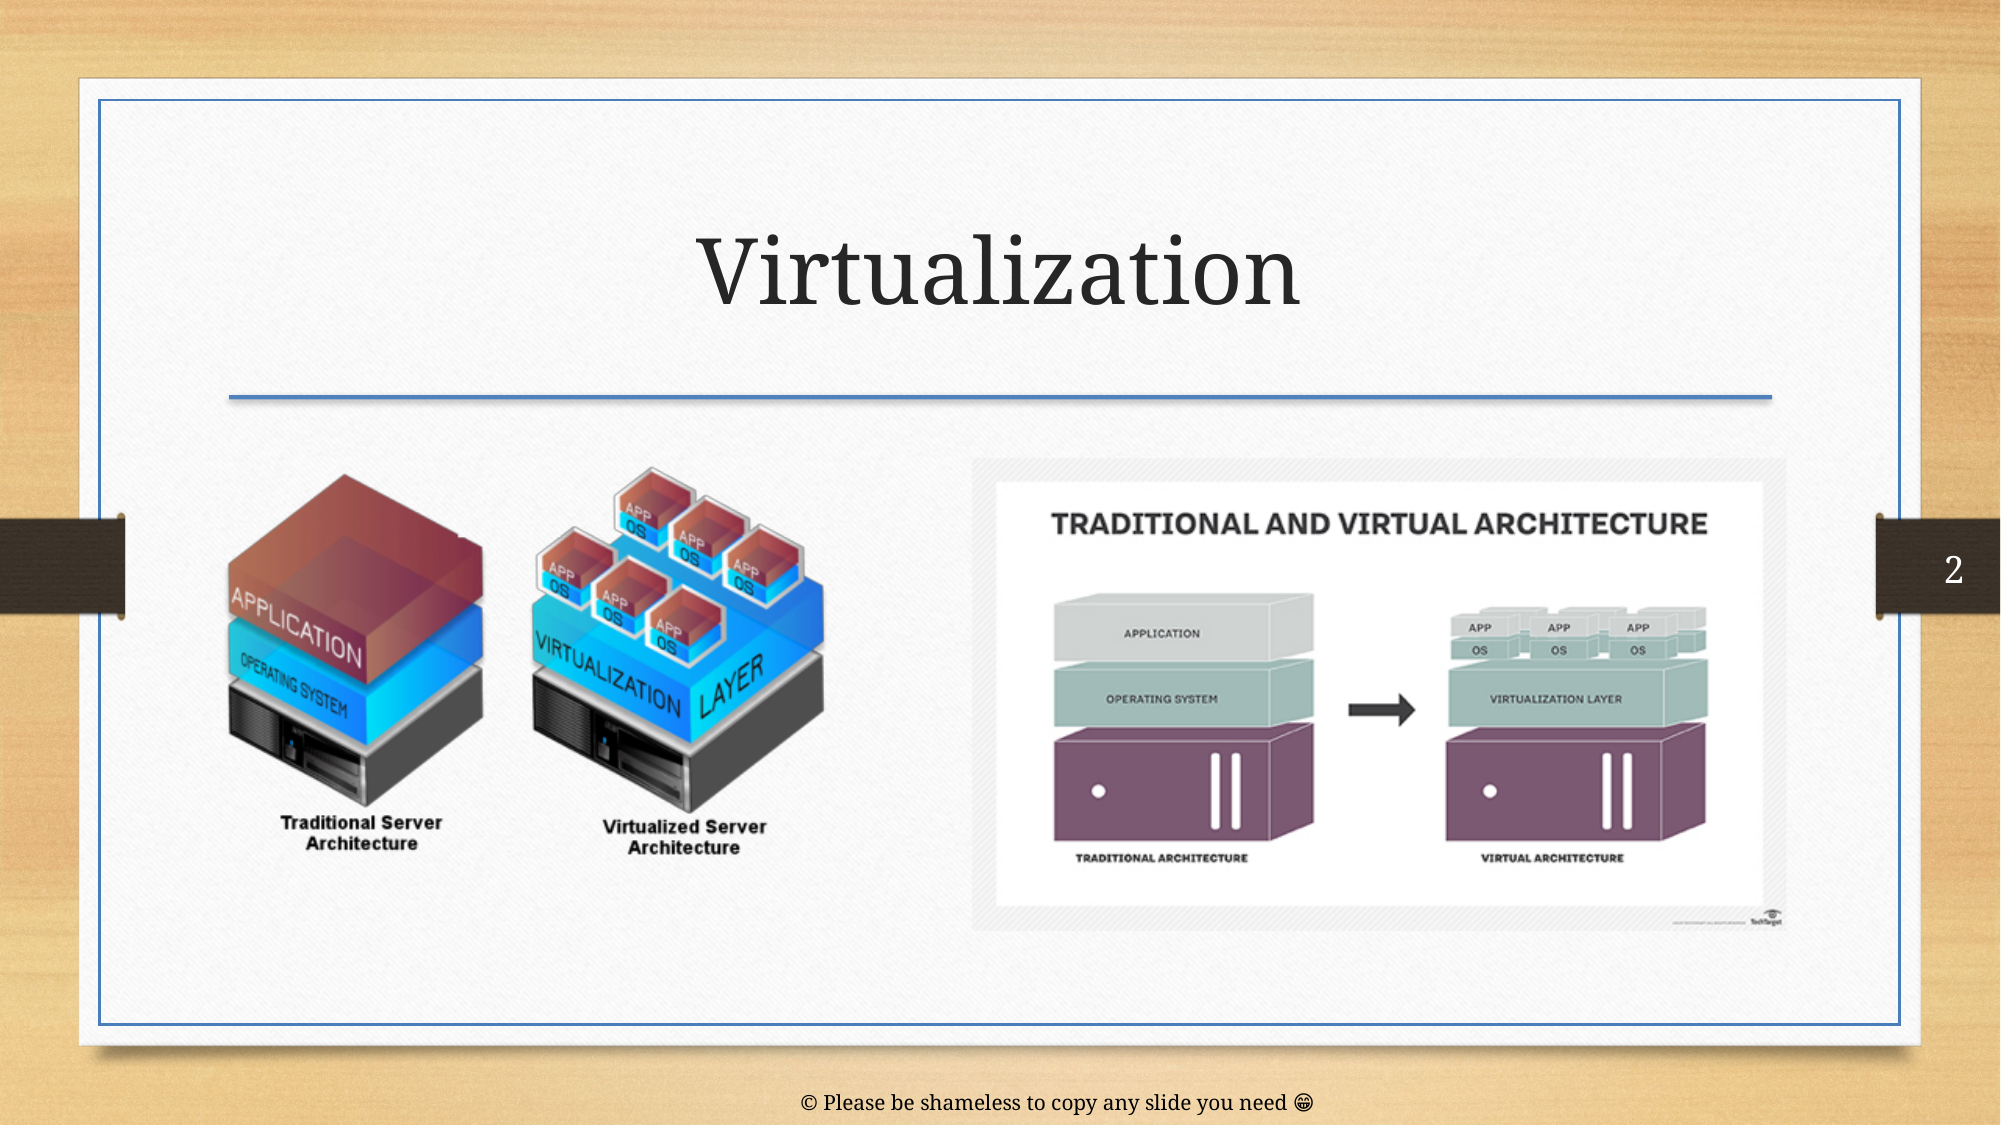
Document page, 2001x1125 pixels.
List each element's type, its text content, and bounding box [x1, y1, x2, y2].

text_box 2 [1923, 538, 1985, 599]
picture [0, 0, 2001, 1125]
text_box © Please be shameless to copy any slide you need 😁 [458, 1079, 1657, 1125]
text_box Virtualization [212, 161, 1788, 375]
